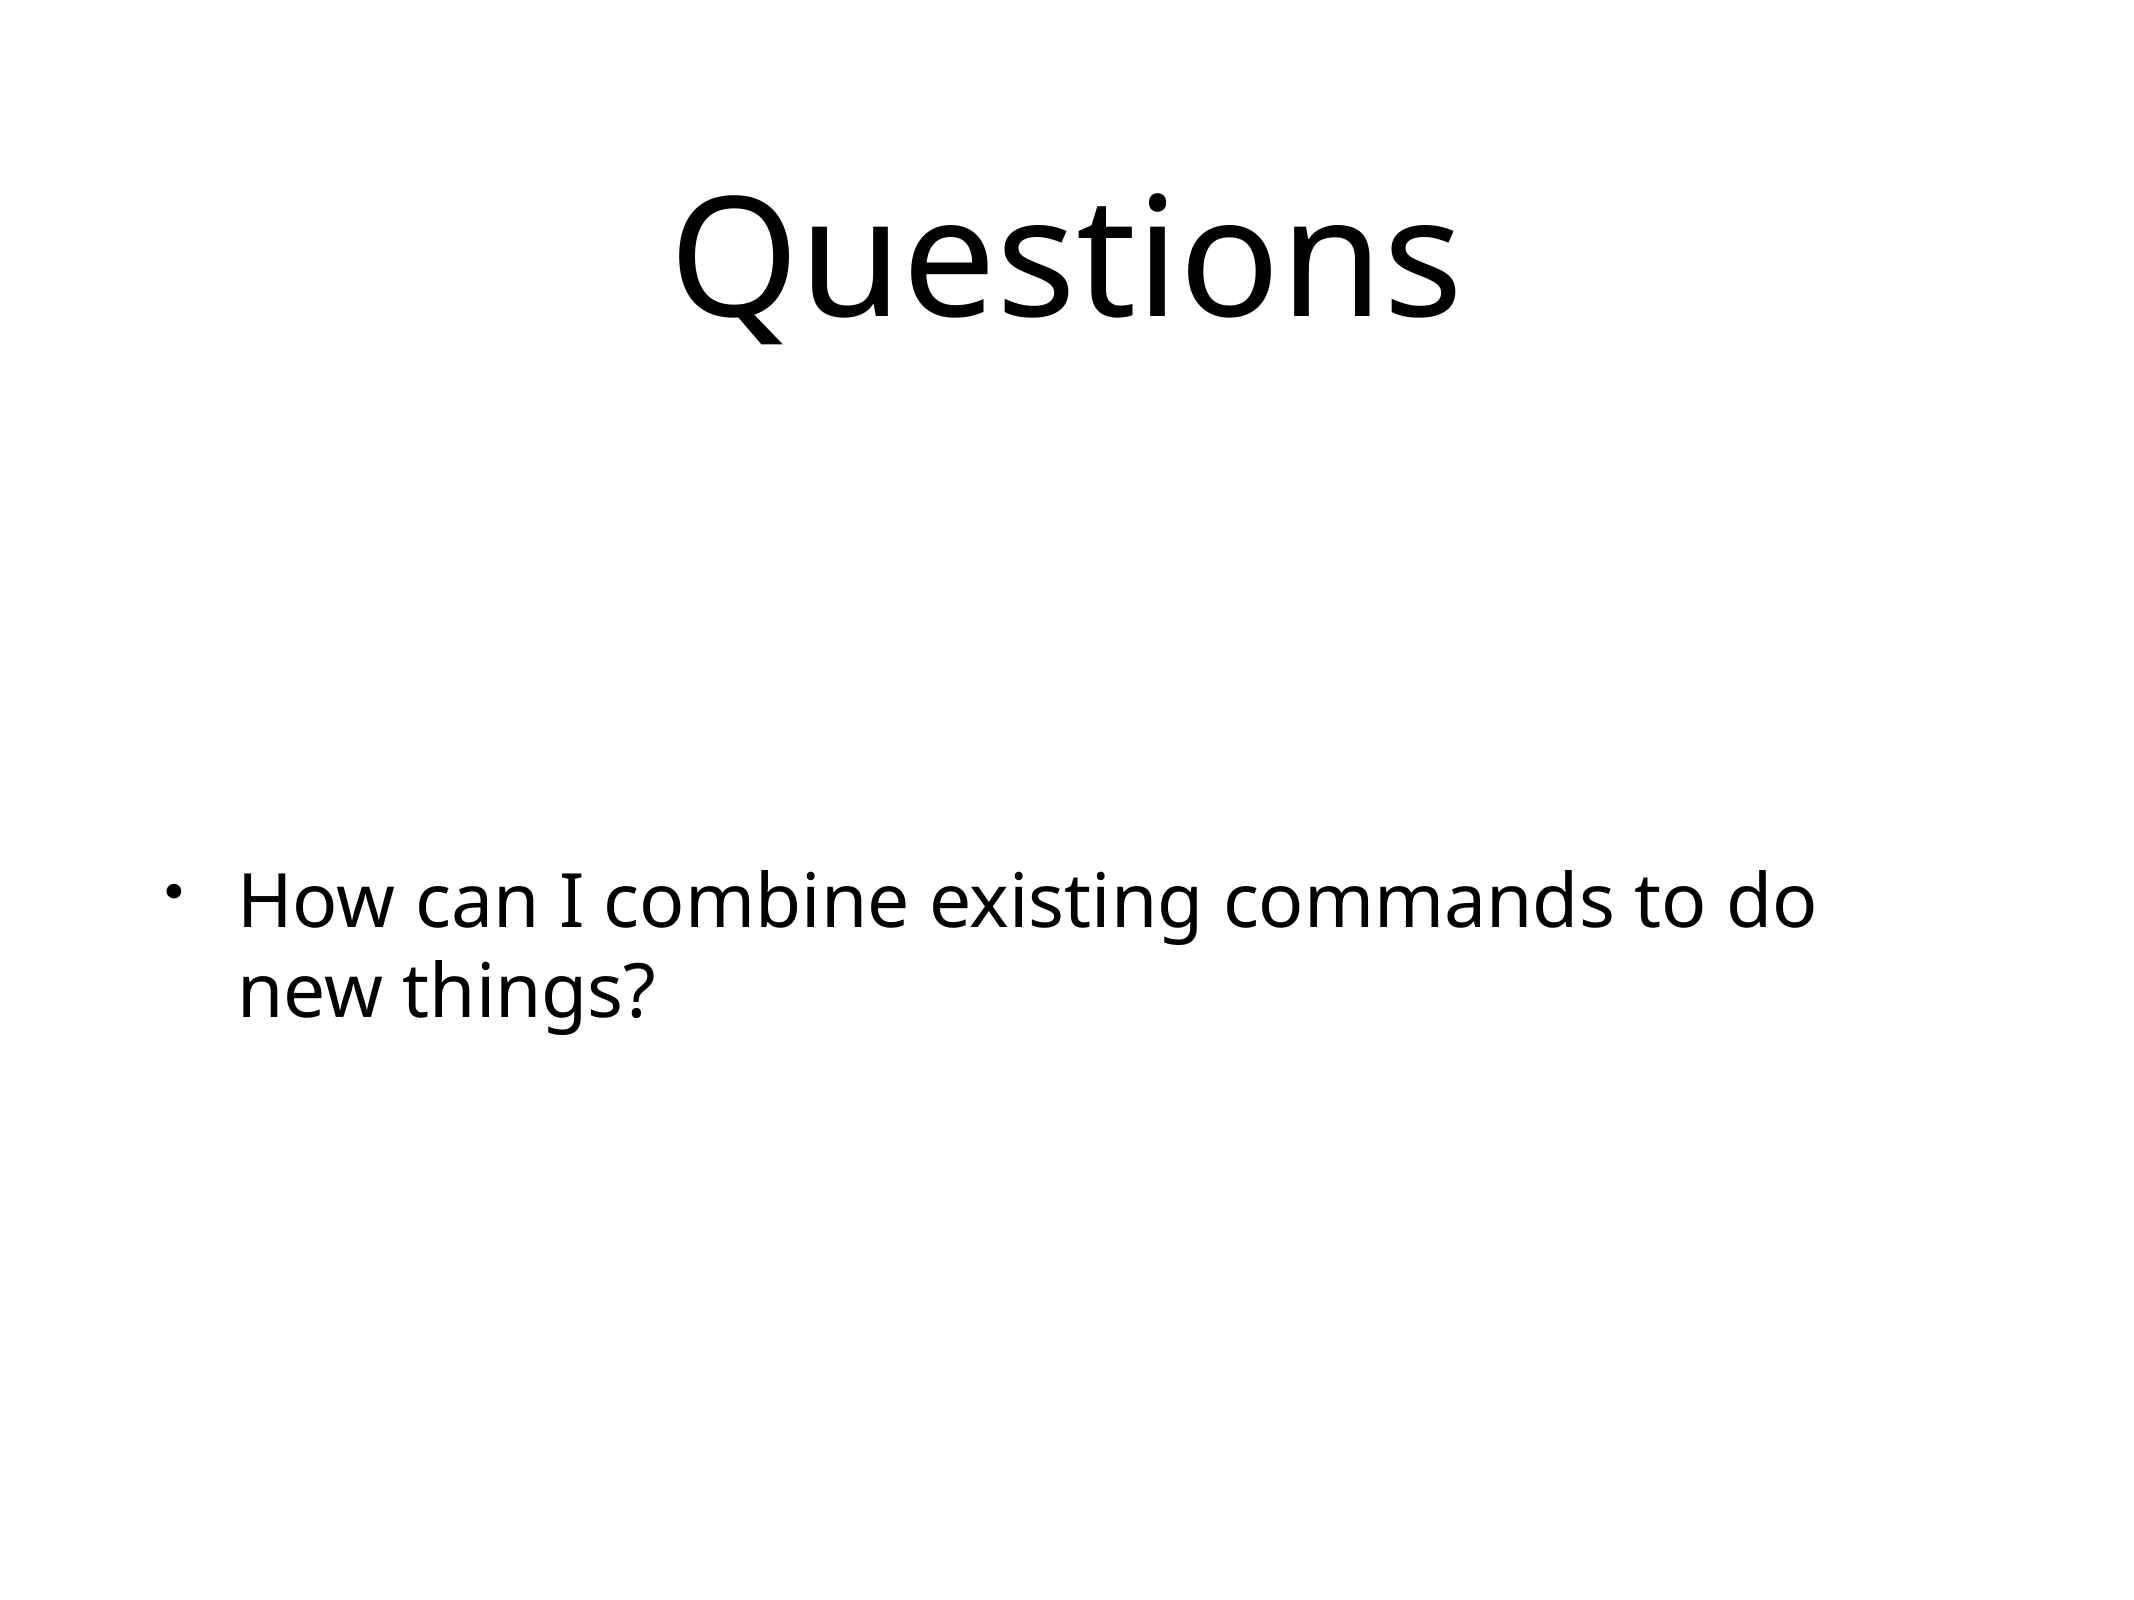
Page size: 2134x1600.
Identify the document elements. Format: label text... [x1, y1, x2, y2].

title Questions [155, 72, 1978, 426]
list How can I combine existing commands to do new things? [155, 426, 1978, 1459]
